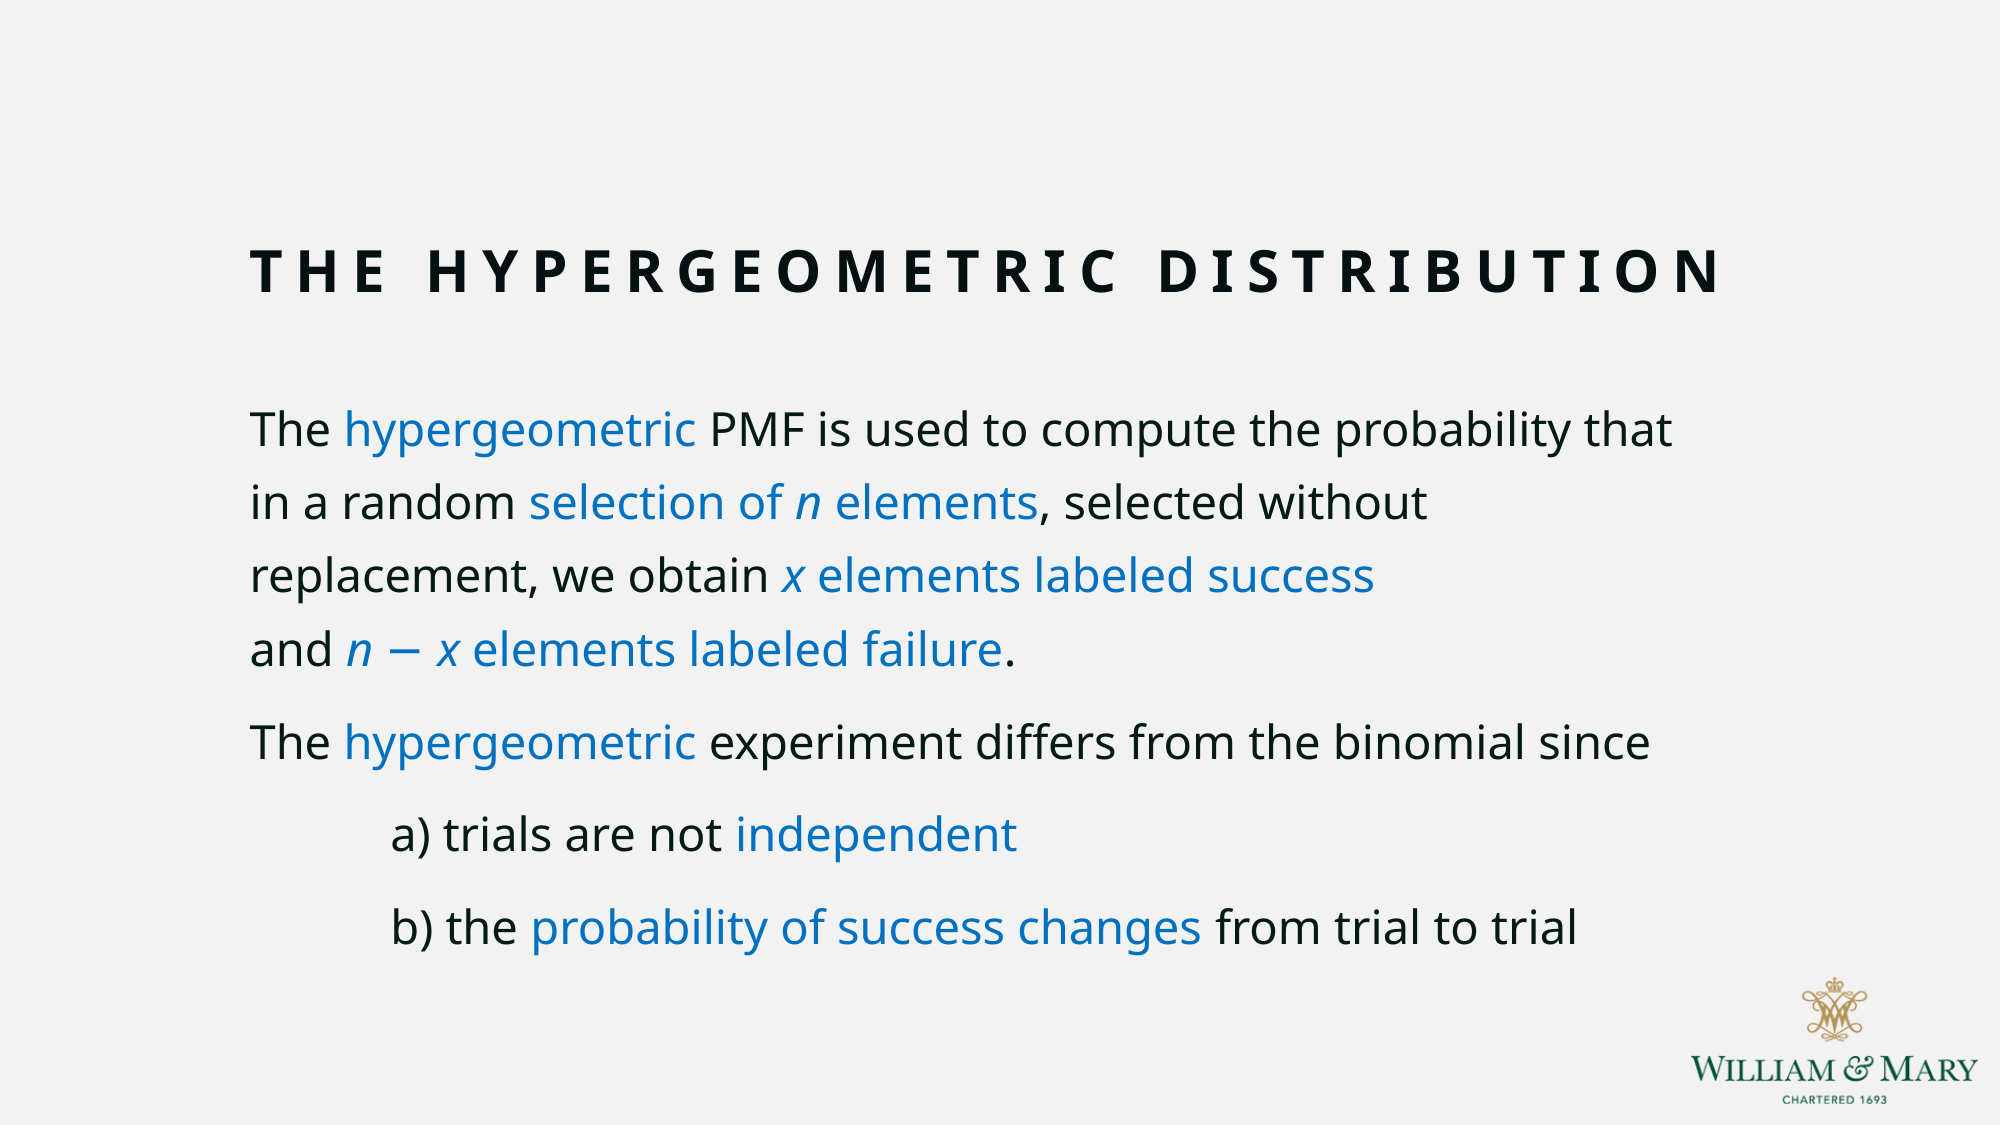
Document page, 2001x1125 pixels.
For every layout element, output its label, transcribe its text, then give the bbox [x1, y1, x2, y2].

list The hypergeometric PMF is used to compute the probability that in a random selection of n elements, selected without replacement, we obtain x elements labeled success and n − x elements labeled failure. The hypergeometric experiment differs from the binomial since a) trials are not independent b) the probability of success changes from trial to trial [234, 375, 1692, 1000]
title The hypergeometric distribution [234, 171, 1750, 313]
picture [1691, 976, 1978, 1106]
